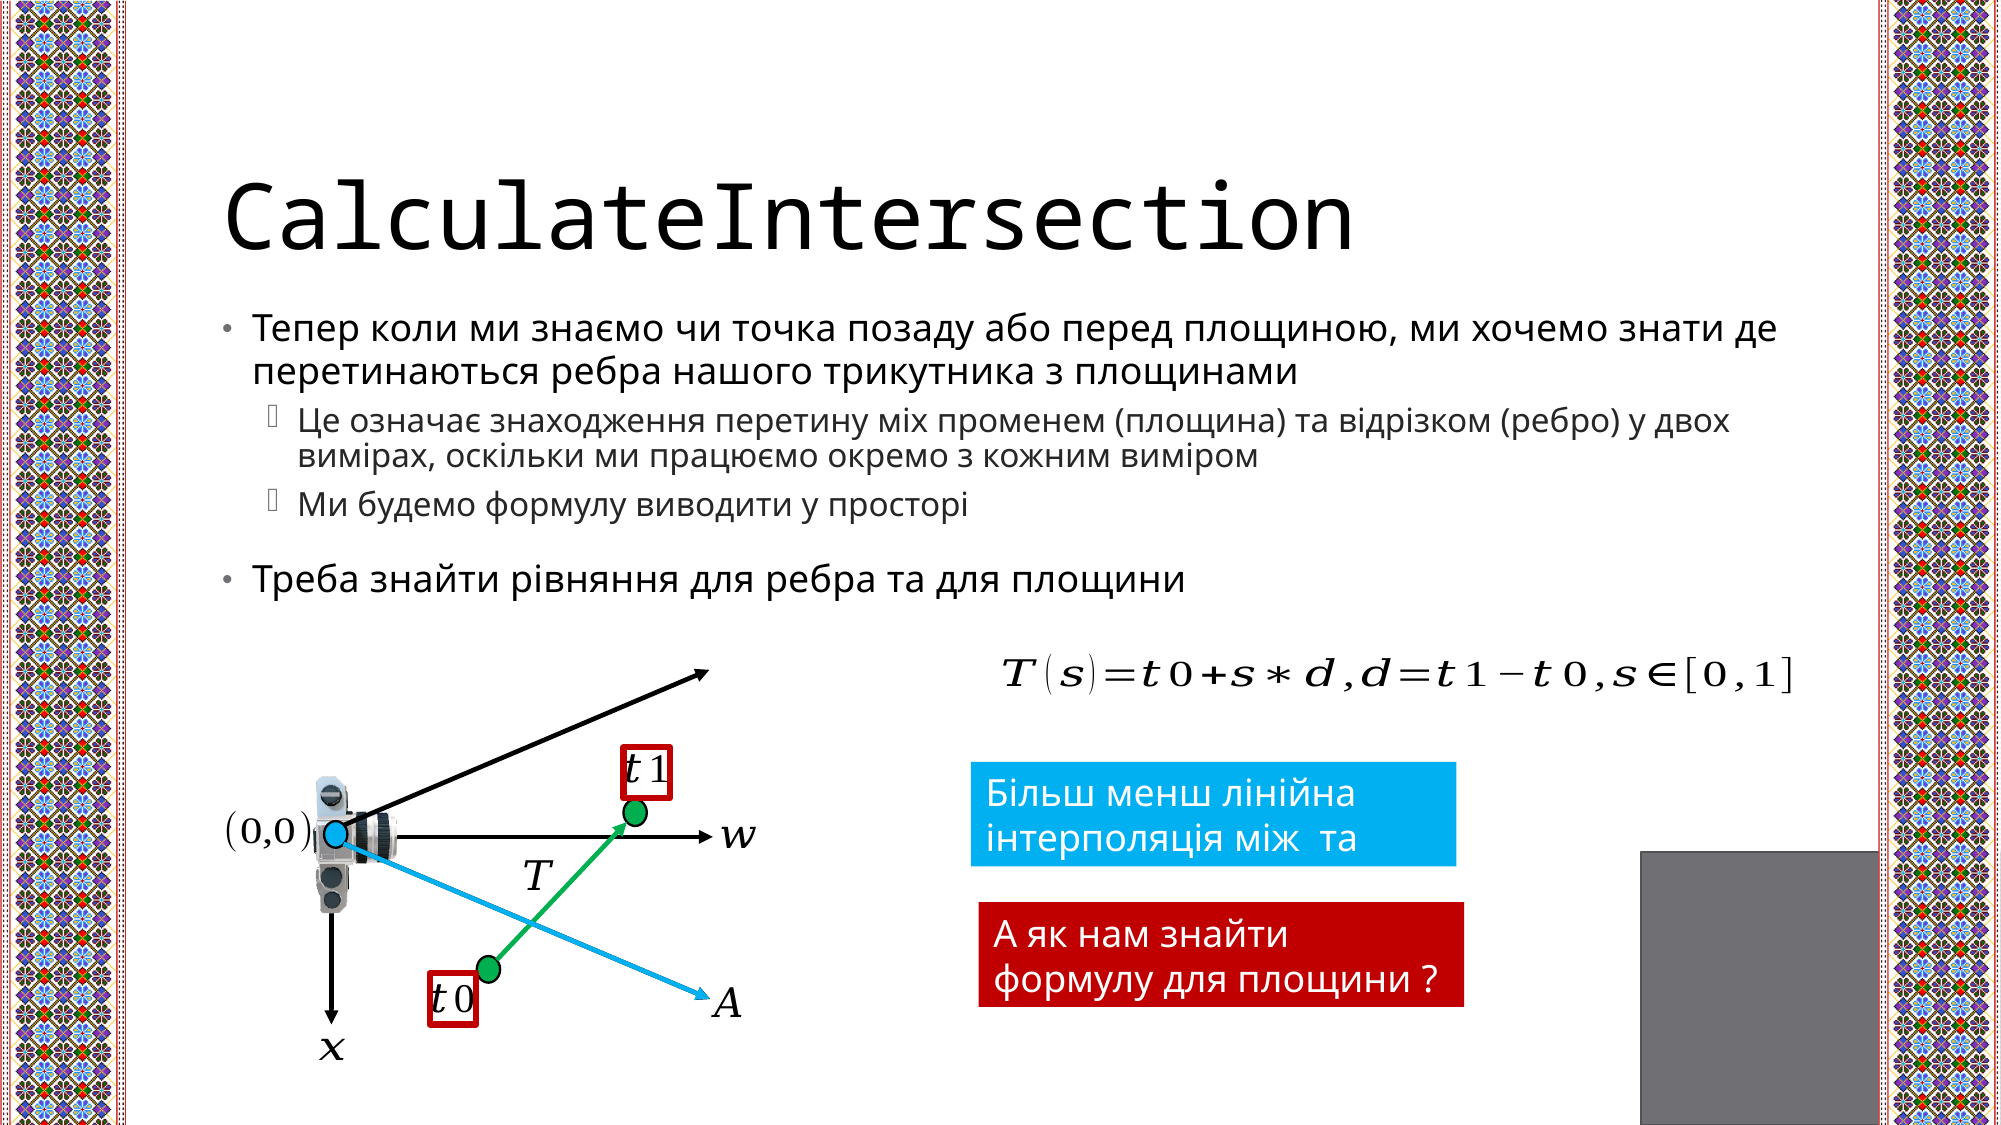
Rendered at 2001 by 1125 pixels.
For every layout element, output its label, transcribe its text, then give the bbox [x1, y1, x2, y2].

text_box [429, 1009, 477, 1026]
picture [348, 838, 404, 843]
picture [1879, 1, 2001, 1124]
picture [309, 769, 343, 920]
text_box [343, 669, 710, 826]
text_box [343, 843, 711, 1000]
picture [348, 826, 404, 836]
title CalculateIntersection [206, 60, 1797, 278]
picture [332, 847, 343, 920]
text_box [496, 834, 628, 838]
picture [1, 2, 126, 1124]
